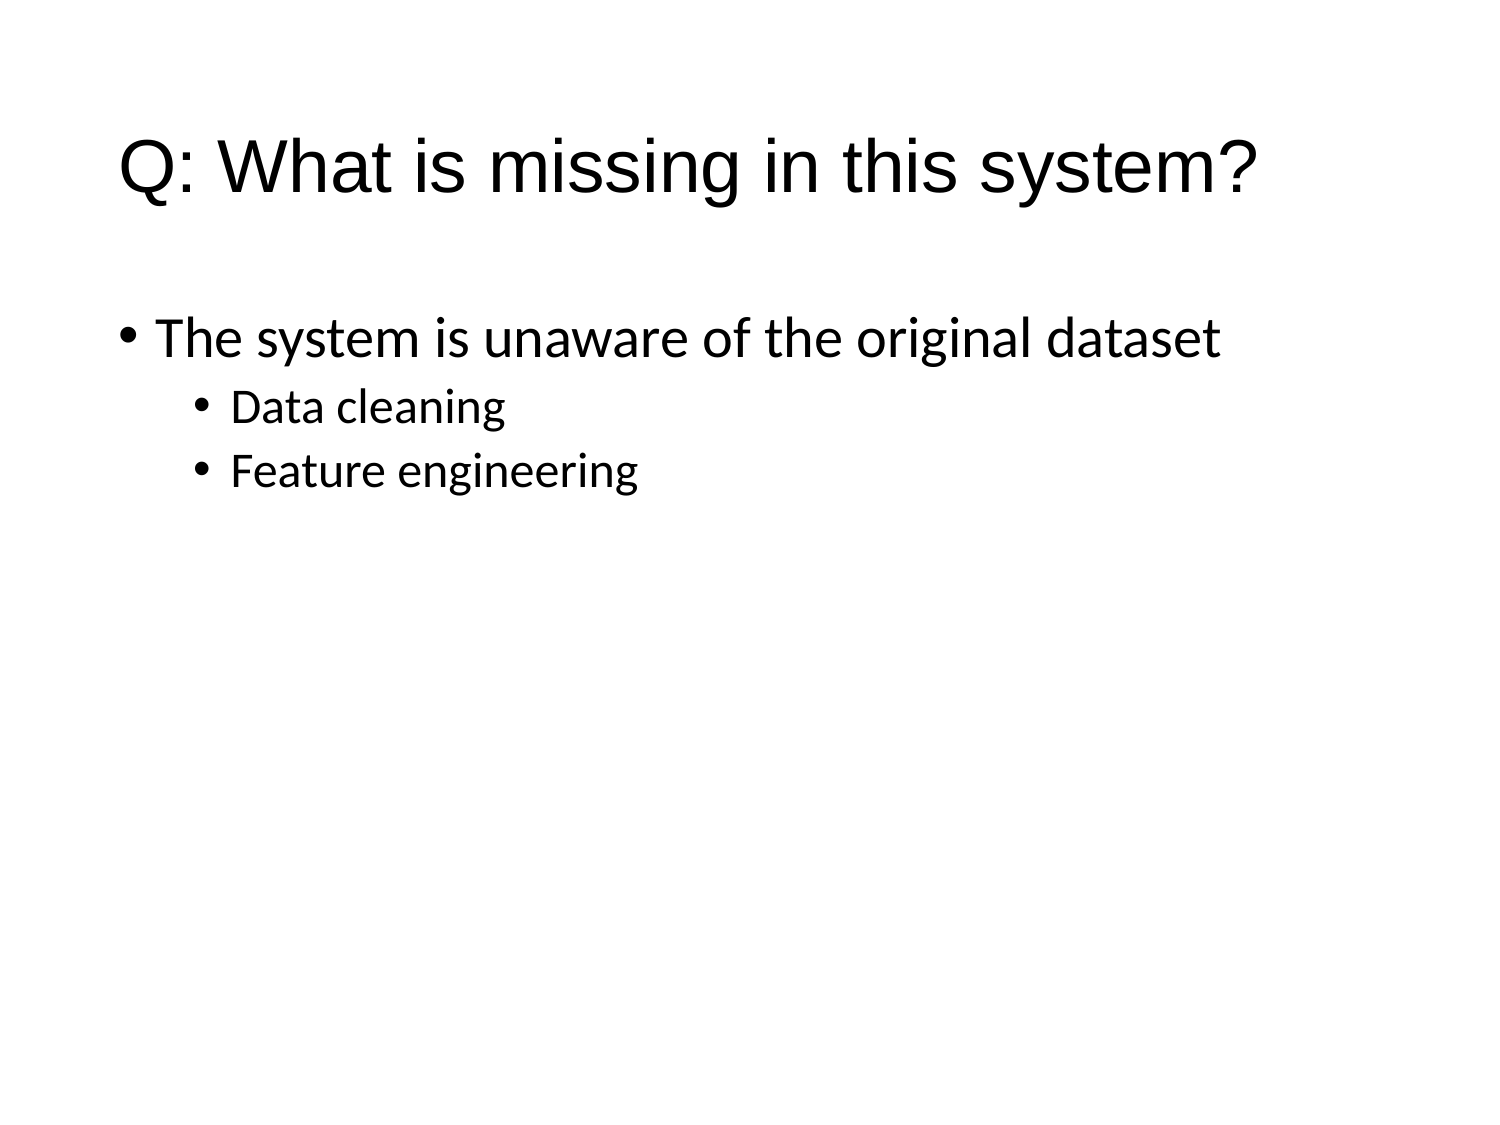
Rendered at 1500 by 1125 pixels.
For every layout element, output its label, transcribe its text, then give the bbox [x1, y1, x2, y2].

title Q: What is missing in this system? [103, 59, 1397, 278]
list The system is unaware of the original dataset Data cleaning Feature engineering [103, 299, 1397, 1014]
